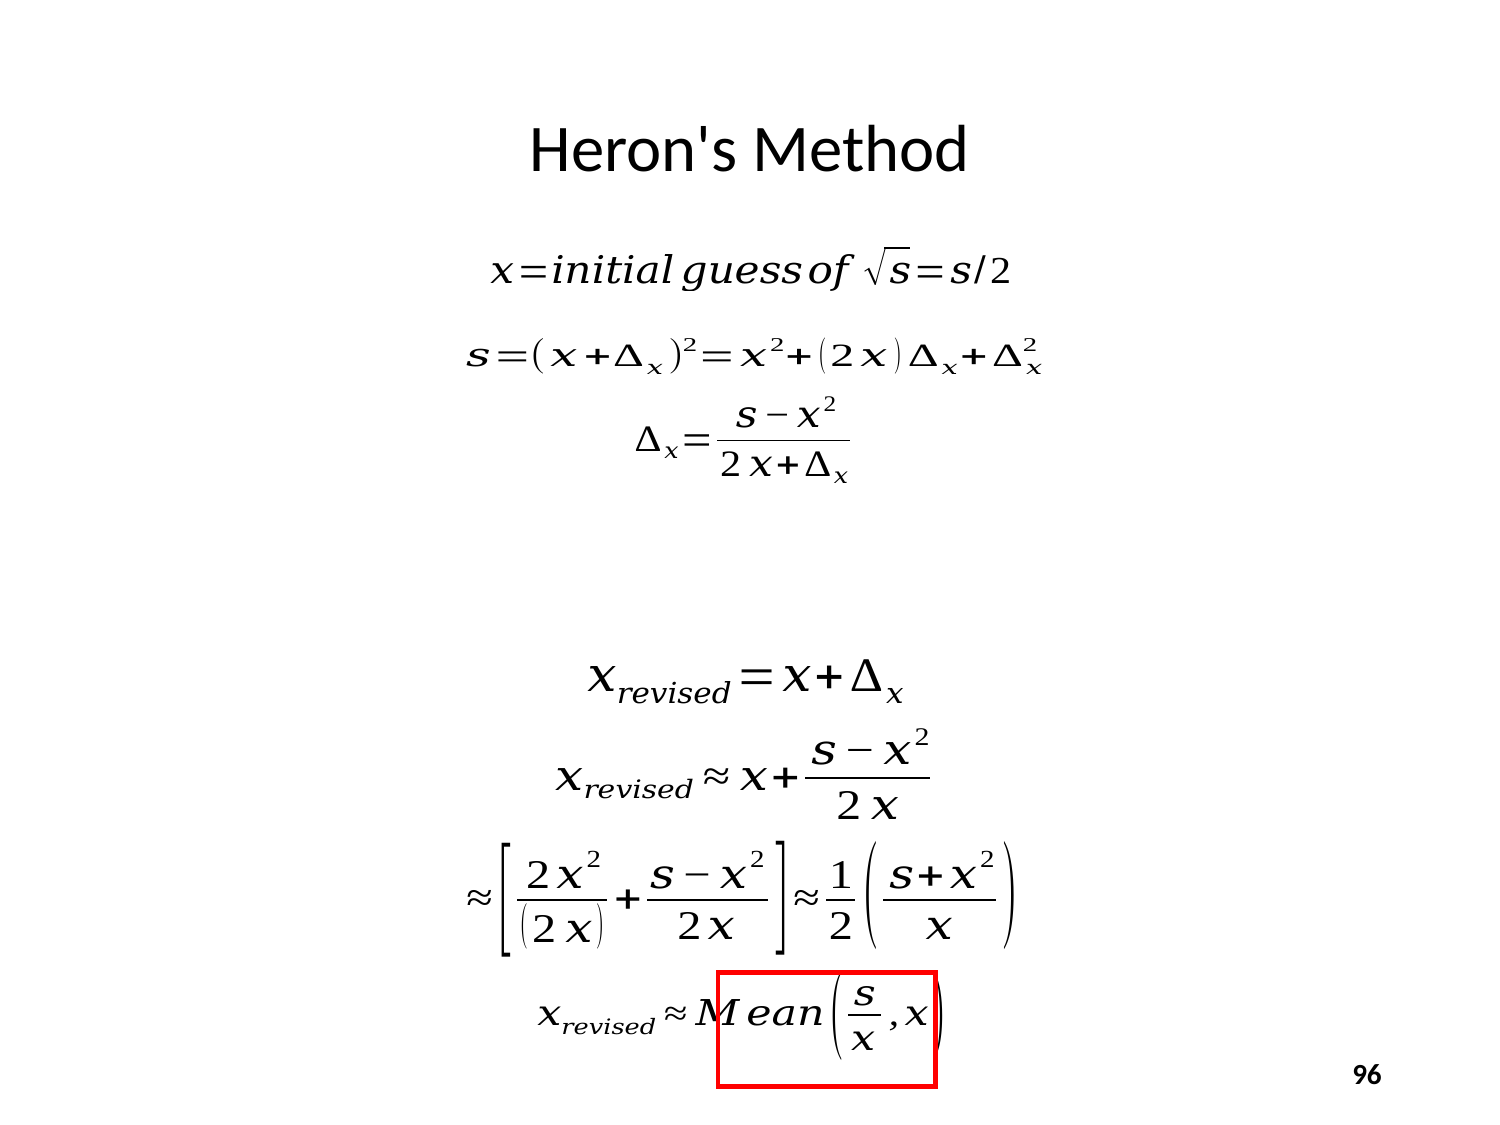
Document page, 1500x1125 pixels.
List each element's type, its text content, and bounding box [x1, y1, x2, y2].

slide_number 96 [1059, 1042, 1397, 1103]
text_box [717, 972, 937, 1088]
text_box Heron's Method [103, 59, 1397, 241]
